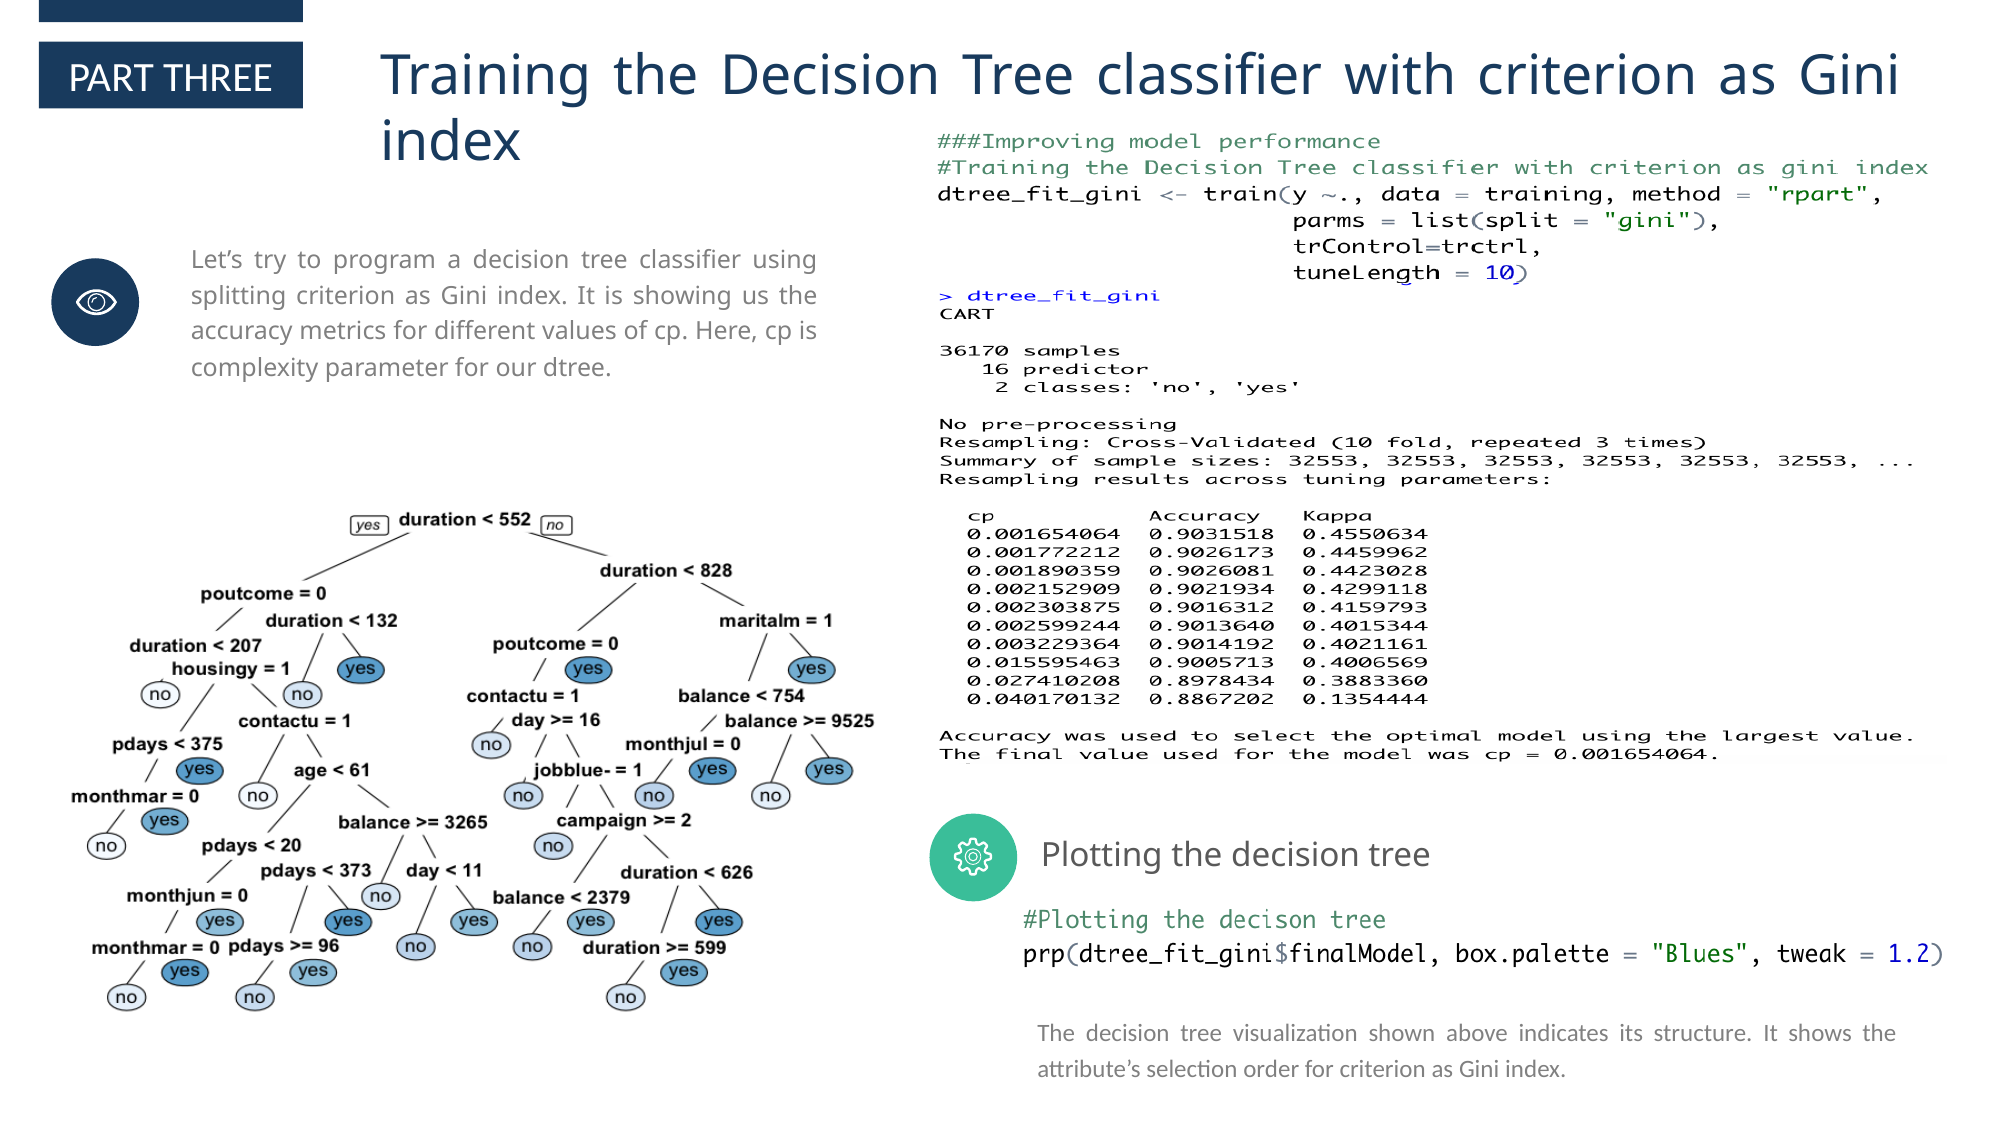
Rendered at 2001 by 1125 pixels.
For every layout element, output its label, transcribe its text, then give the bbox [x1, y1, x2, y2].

picture [929, 123, 1947, 764]
text_box [928, 812, 1019, 903]
text_box Plotting the decision tree [1020, 814, 1834, 892]
text_box Let’s try to program a decision tree classifier using splitting criterion as Gini index. It is showing us the accuracy metrics for different values of cp. Here, cp is complexity parameter for our dtree. [170, 227, 839, 397]
text_box PART THREE [38, 41, 304, 109]
picture [26, 468, 918, 1049]
text_box Training the Decision Tree classifier with criterion as Gini index [365, 31, 1919, 180]
text_box [50, 257, 141, 348]
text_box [953, 837, 992, 876]
text_box The decision tree visualization shown above indicates its structure. It shows the attribute’s selection order for criterion as Gini index. [1017, 1001, 1919, 1096]
picture [1017, 892, 1953, 985]
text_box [76, 289, 117, 316]
text_box [38, 0, 304, 23]
